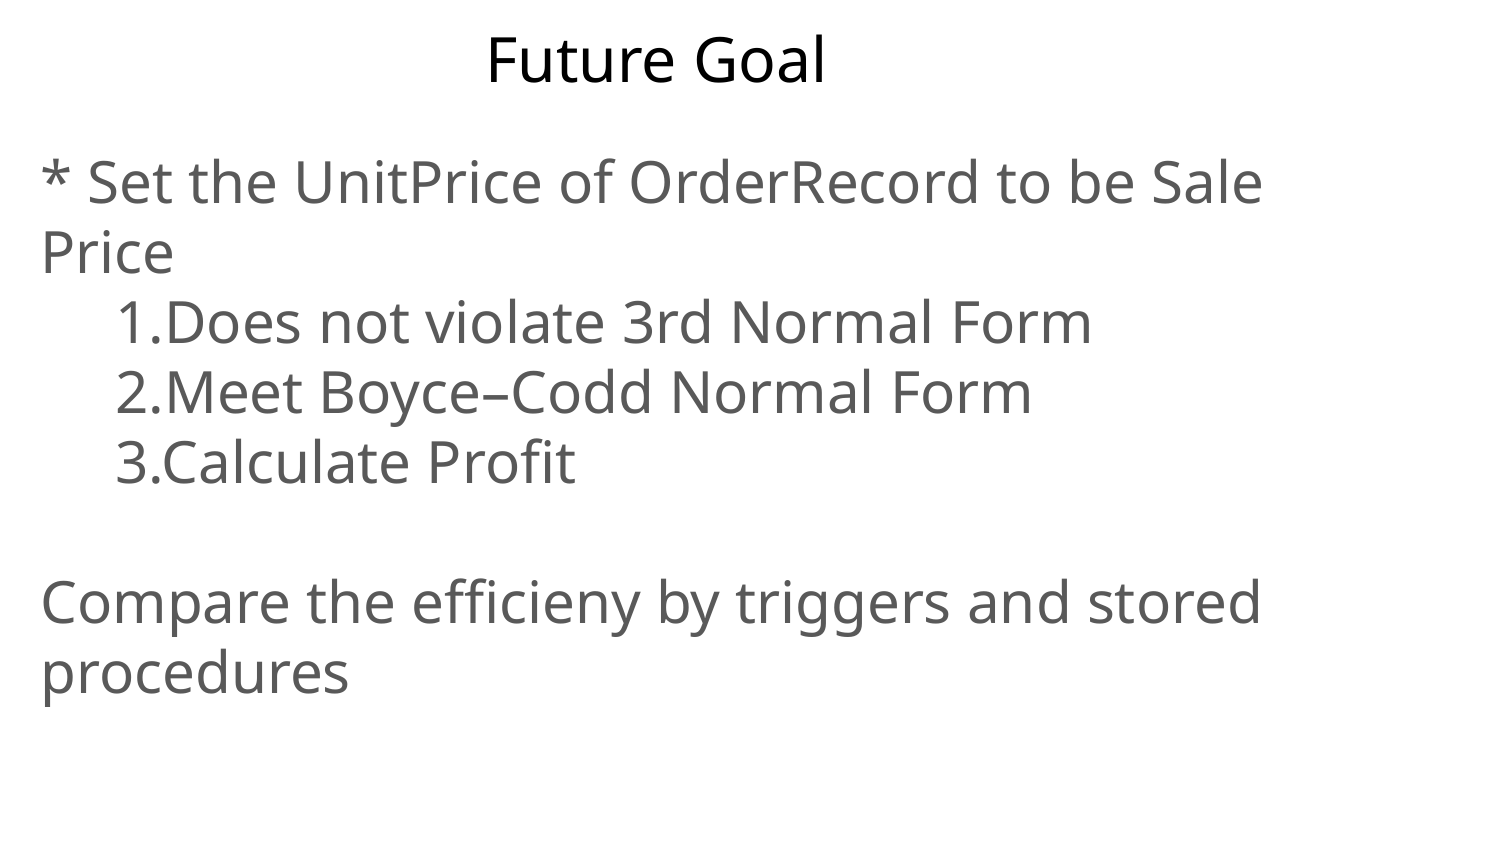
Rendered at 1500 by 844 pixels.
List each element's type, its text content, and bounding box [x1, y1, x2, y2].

subtitle * Set the UnitPrice of OrderRecord to be Sale Price 1.Does not violate 3rd Normal Form 2.Meet Boyce–Codd Normal Form 3.Calculate Profit Compare the efficieny by triggers and stored procedures [25, 129, 1424, 260]
title Future Goal [20, 41, 1418, 111]
